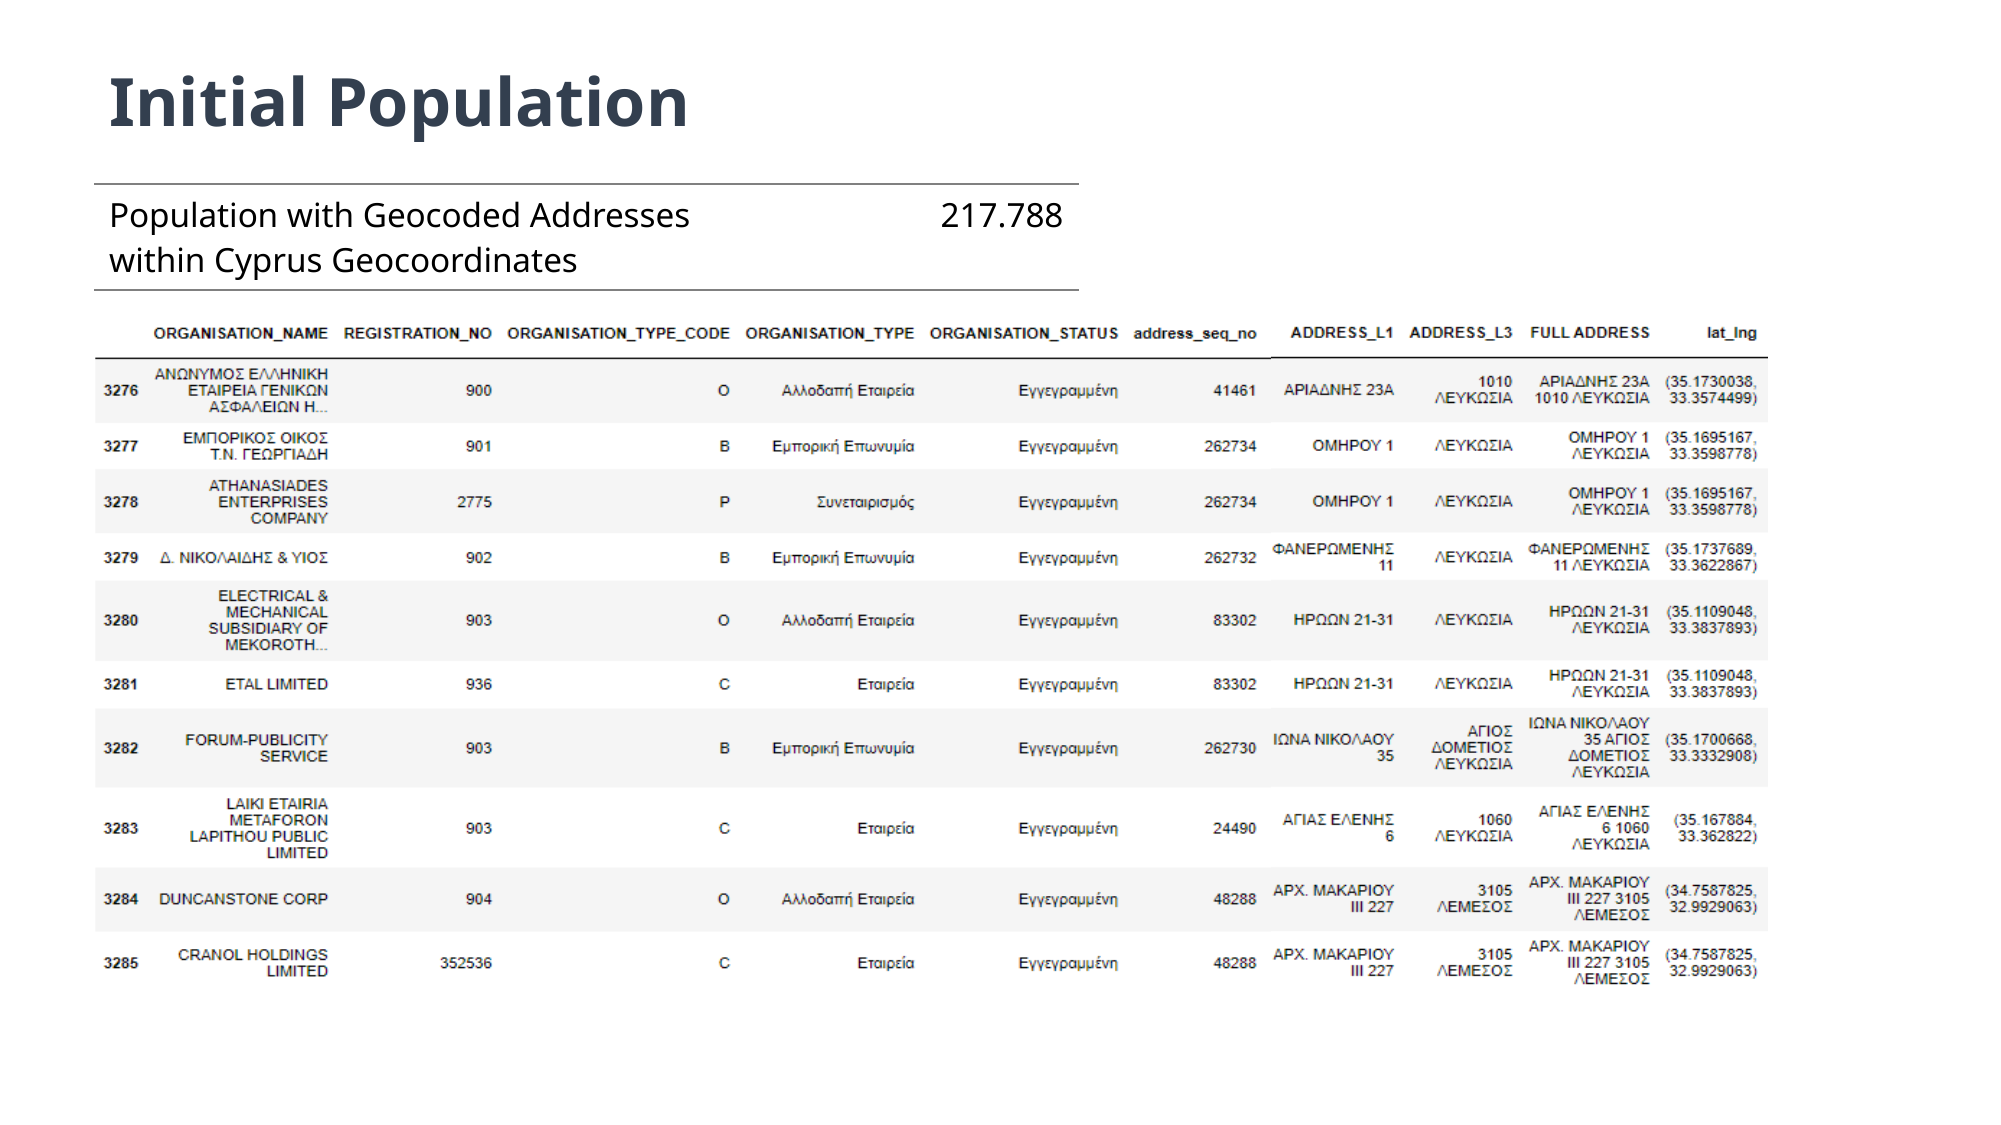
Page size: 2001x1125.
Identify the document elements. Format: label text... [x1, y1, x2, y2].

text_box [94, 298, 1768, 1002]
table_header 217.788 [749, 185, 1079, 289]
title Initial Population [94, 25, 803, 183]
table_header Population with Geocoded Addresses within Cyprus Geocoordinates [94, 185, 749, 289]
